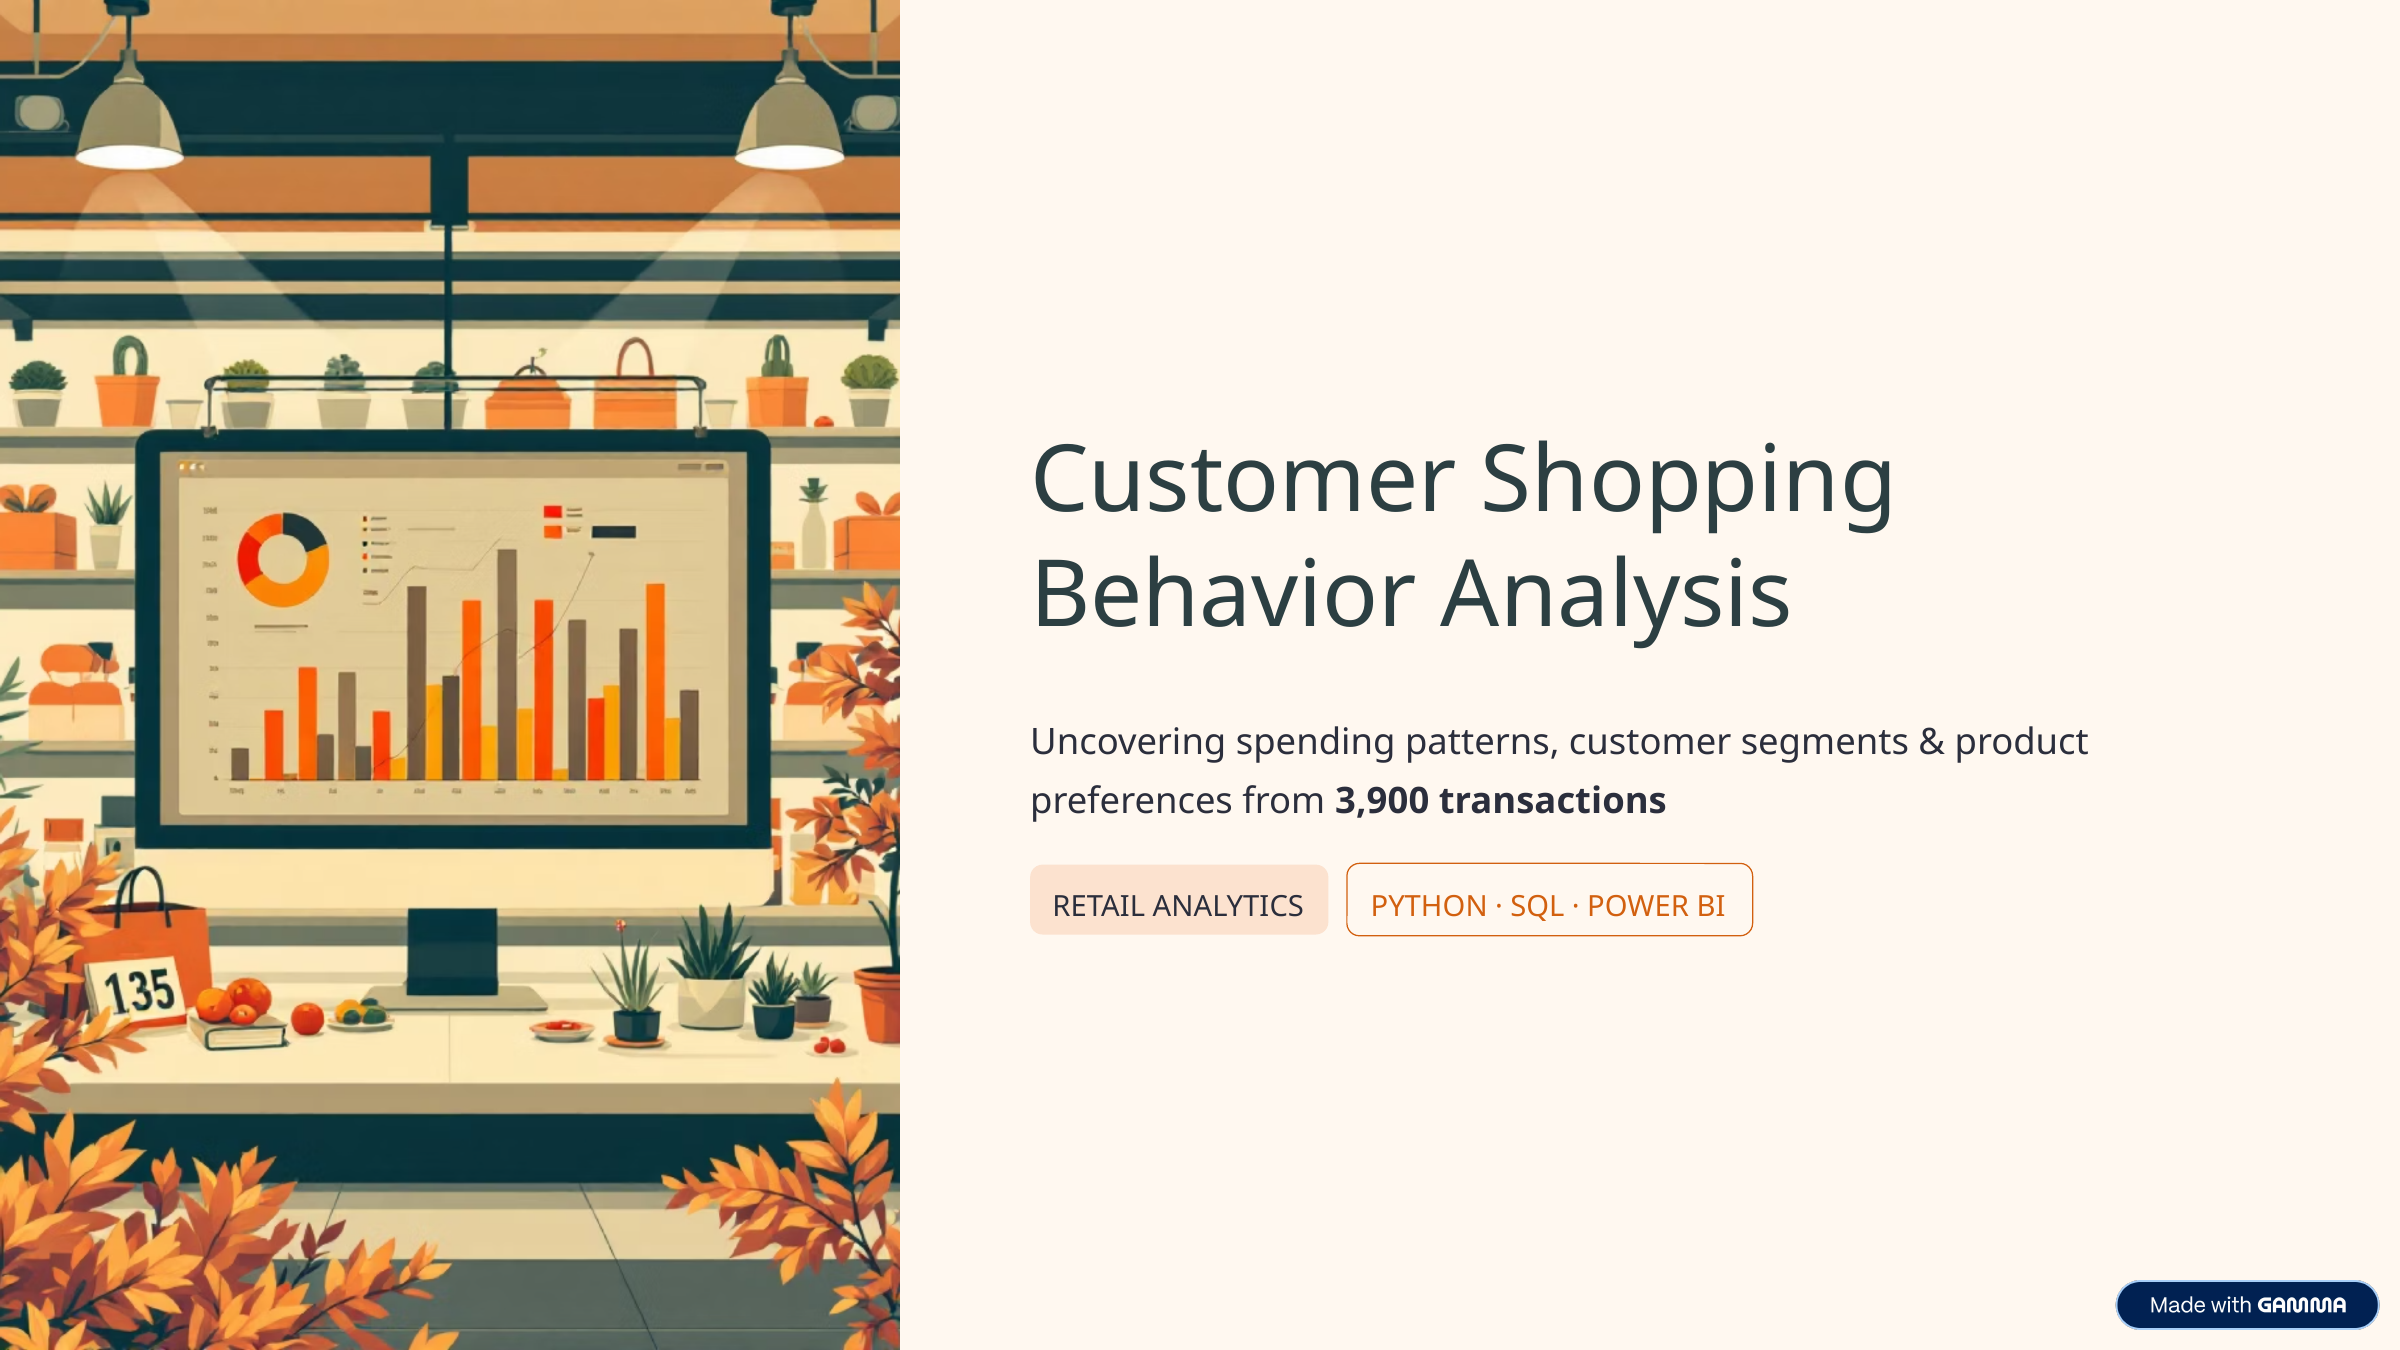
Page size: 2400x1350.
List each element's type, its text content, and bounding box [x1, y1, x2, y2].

text_box [1346, 863, 1753, 936]
text_box RETAIL ANALYTICS [1052, 875, 1307, 924]
picture [2106, 1271, 2389, 1339]
text_box [1030, 864, 1329, 935]
text_box Customer Shopping Behavior Analysis [1030, 414, 2270, 647]
text_box Uncovering spending patterns, customer segments & product preferences from 3,900 transactions [1030, 702, 2270, 822]
picture [0, 0, 900, 1350]
text_box PYTHON · SQL · POWER BI [1370, 875, 1730, 924]
